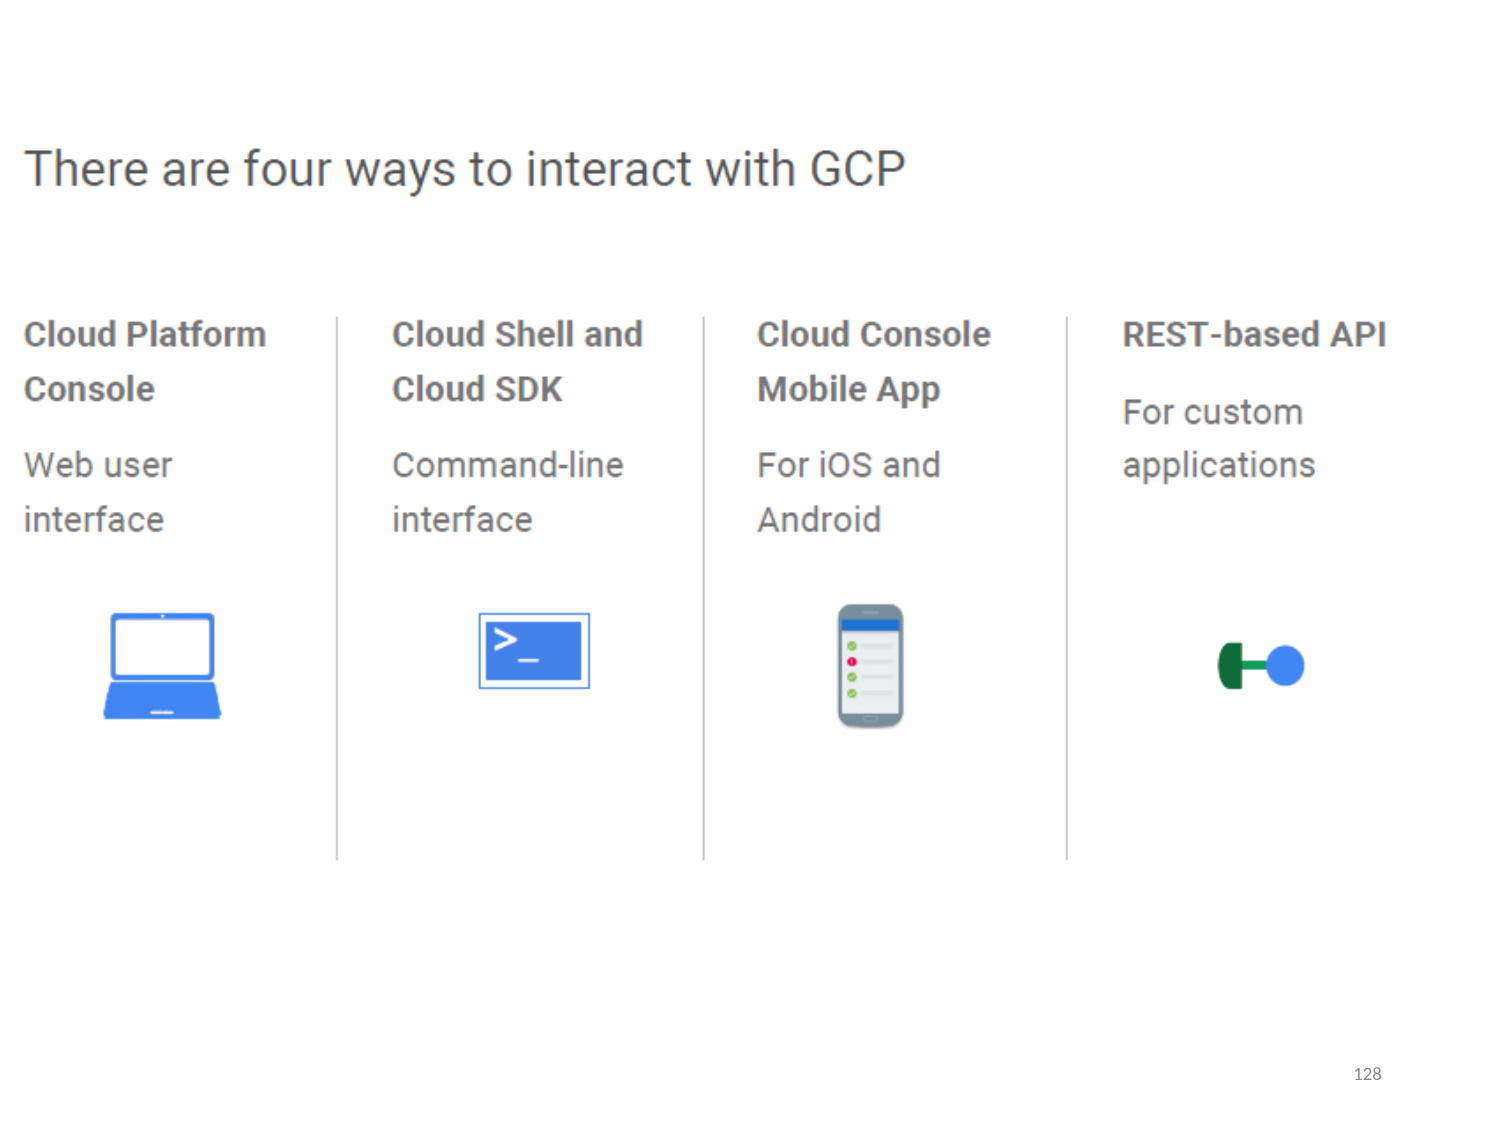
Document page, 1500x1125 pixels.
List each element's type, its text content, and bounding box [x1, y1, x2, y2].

text_box 128 [1059, 1042, 1397, 1103]
picture [5, 135, 1500, 903]
